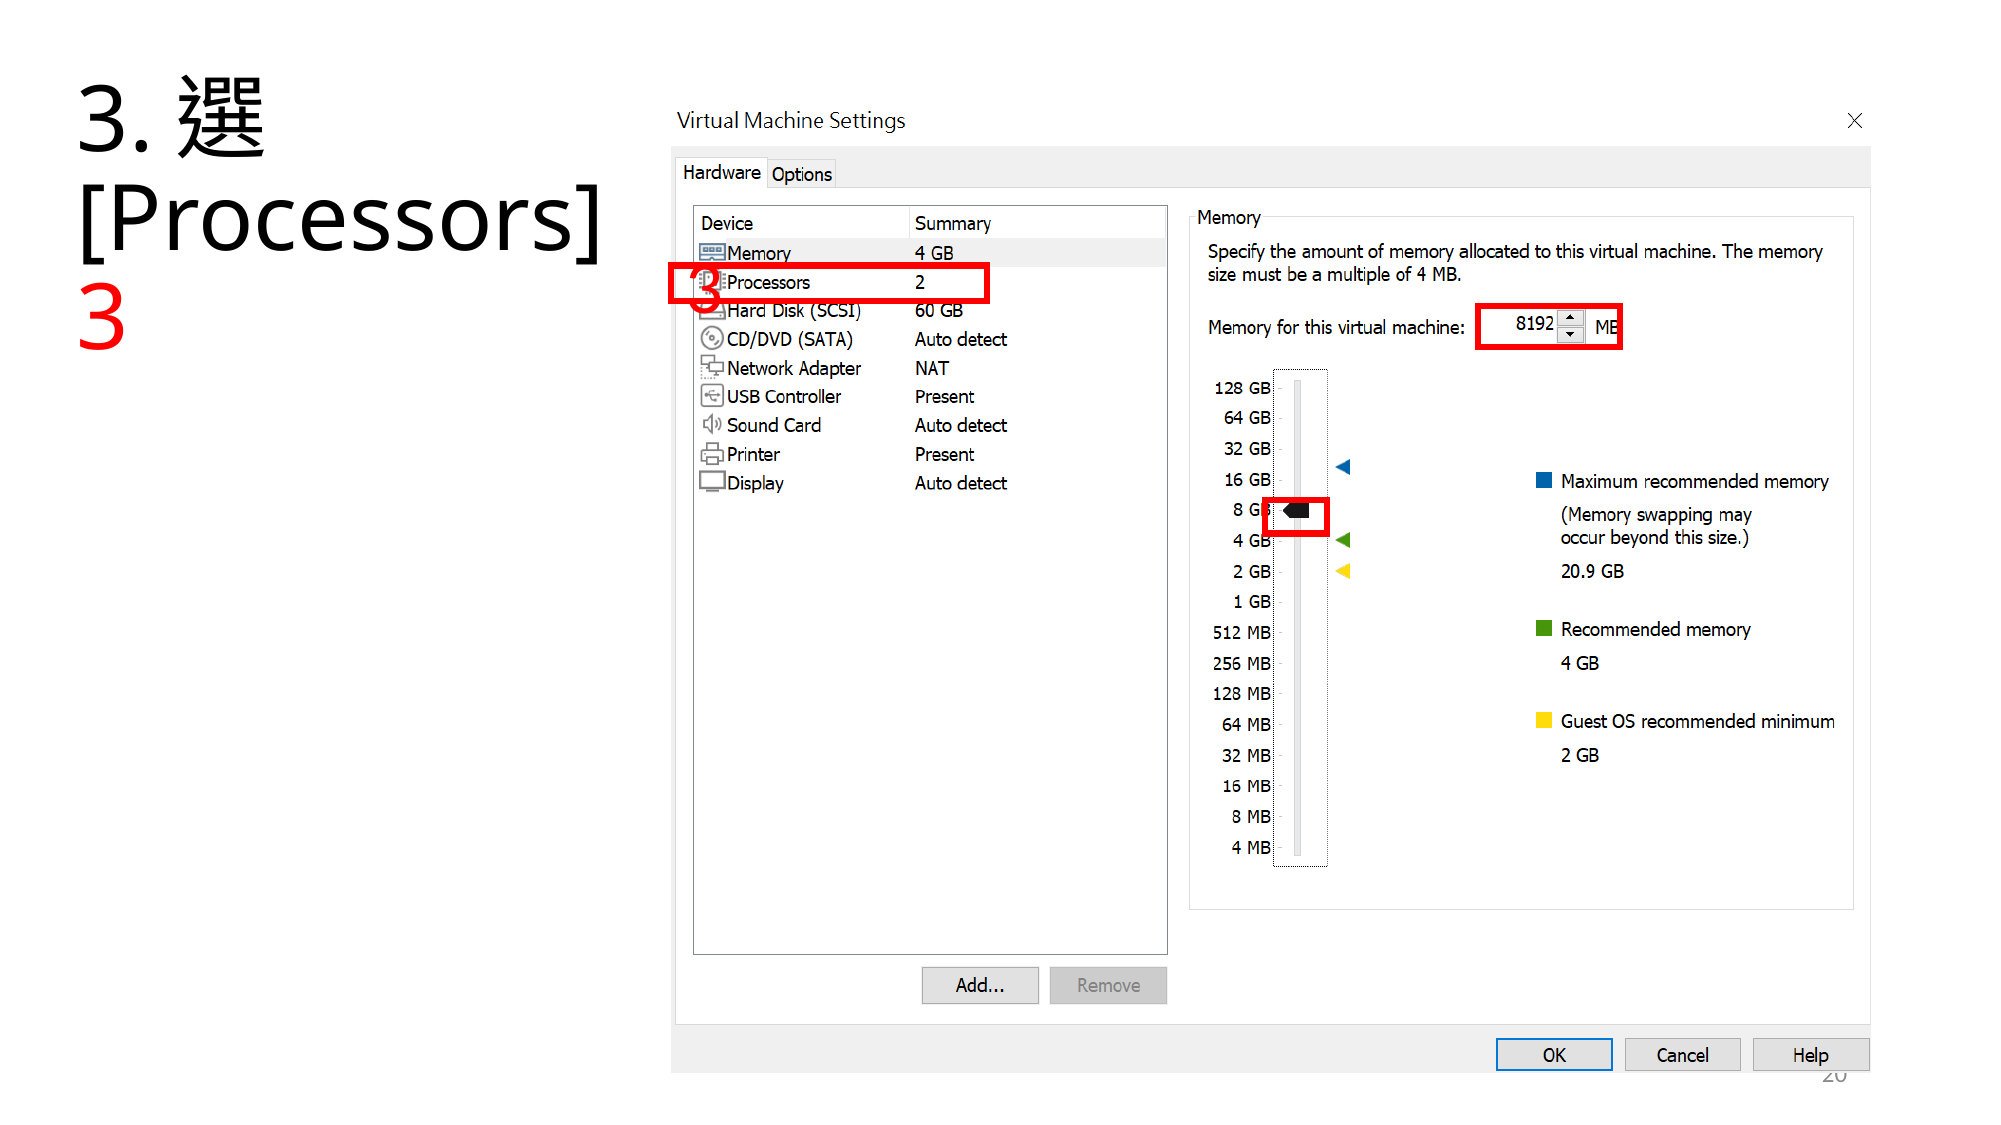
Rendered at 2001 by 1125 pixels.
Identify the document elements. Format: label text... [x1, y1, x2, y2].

slide_number 20 [1412, 1073, 1863, 1103]
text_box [670, 100, 1871, 1073]
title 3.選[Processors]3 [61, 64, 650, 667]
